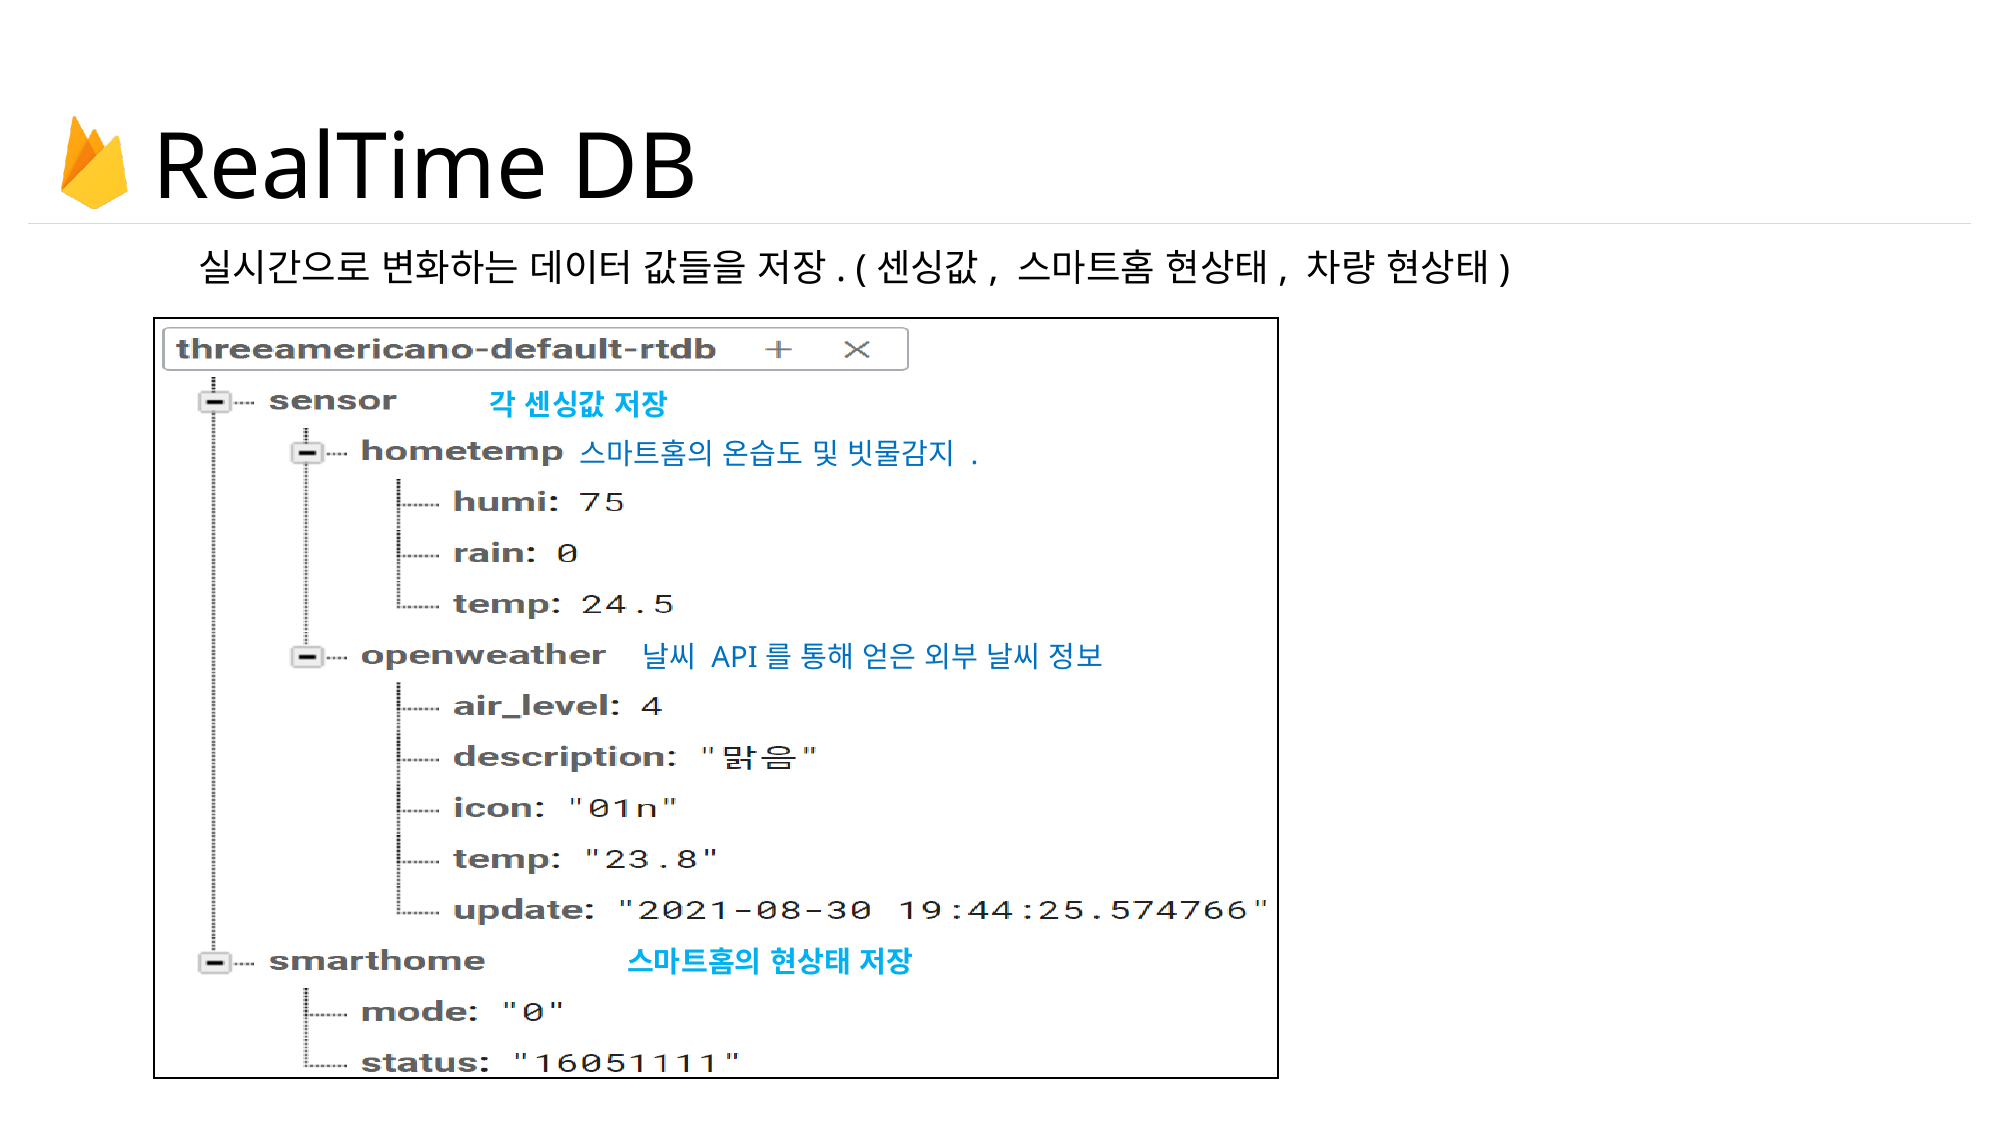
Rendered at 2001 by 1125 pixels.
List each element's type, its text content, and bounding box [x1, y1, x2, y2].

picture [58, 112, 132, 209]
title RealTime DB [137, 59, 1863, 278]
text_box 실시간으로 변화하는 데이터 값들을 저장. (센싱값, 스마트홈 현상태, 차량 현상태) [183, 236, 1526, 297]
picture [154, 318, 1278, 1078]
